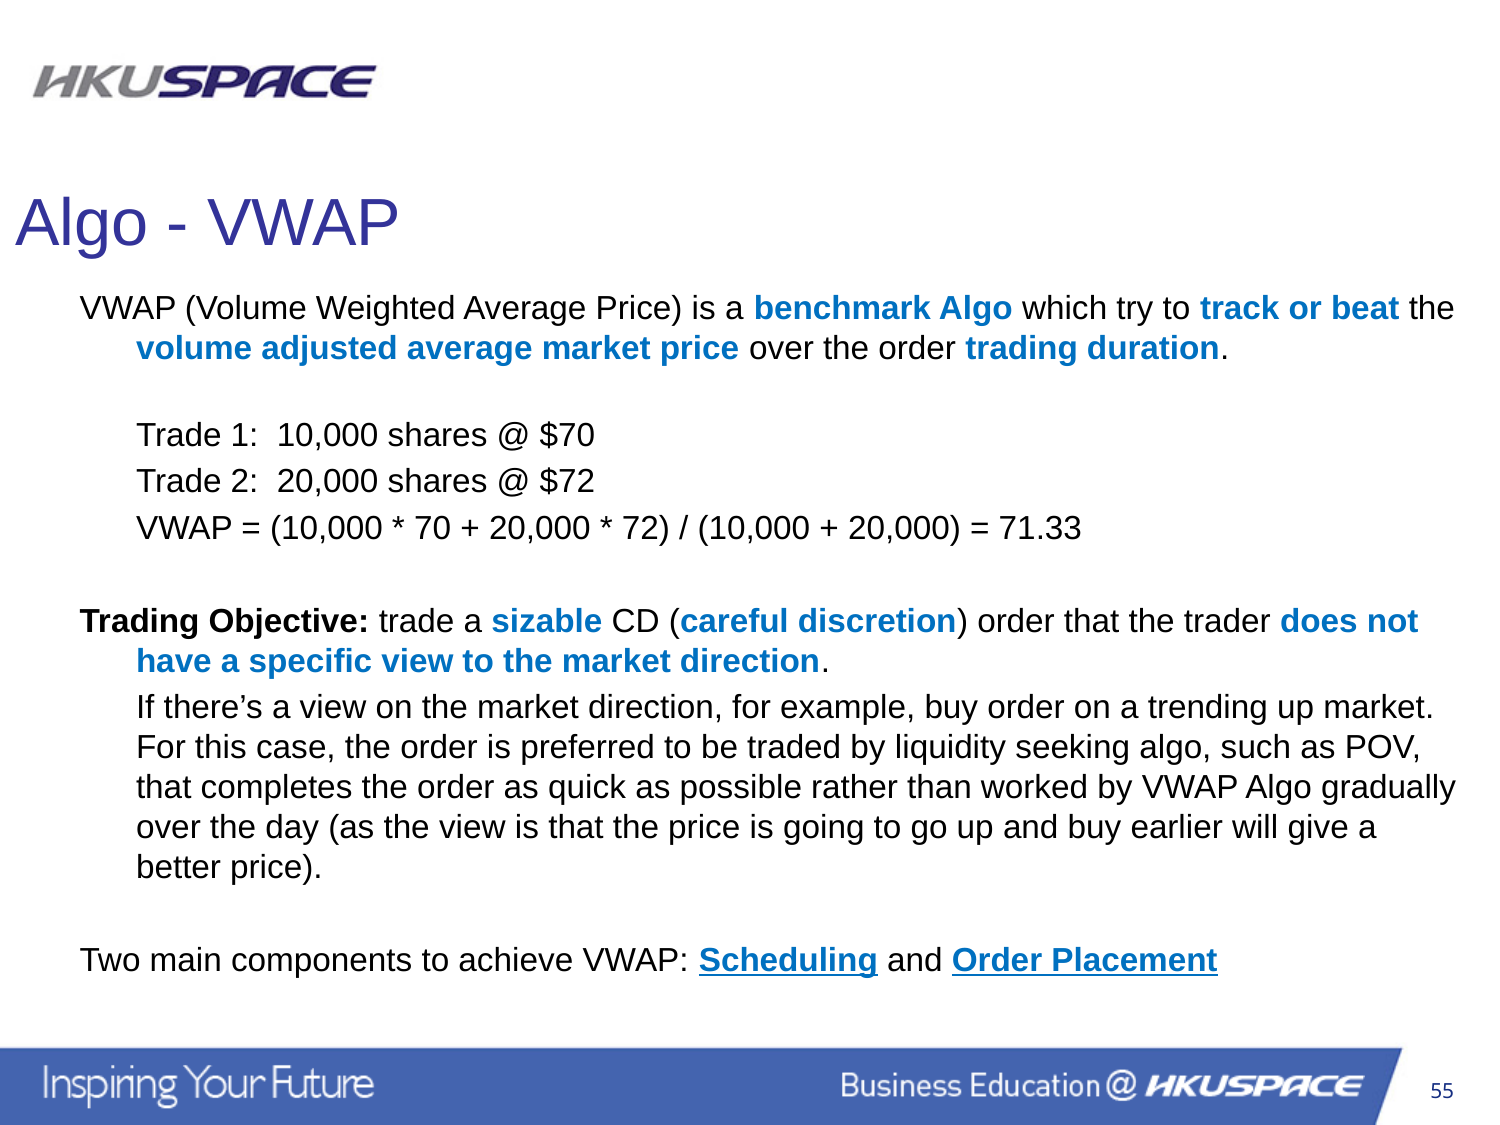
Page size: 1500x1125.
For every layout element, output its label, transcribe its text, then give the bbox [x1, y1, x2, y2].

title Algo - VWAP [0, 101, 1325, 266]
slide_number 55 [1415, 1070, 1499, 1125]
picture [0, 0, 1500, 1125]
text_box VWAP (Volume Weighted Average Price) is a benchmark Algo which try to track or beat the volume adjusted average market price over the order trading duration. Trade 1: 10,000 shares @ $70 Trade 2: 20,000 shares @ $72 VWAP = (10,000 * 70 + 20,000 * 72) / (10,000 + 20,000) = 71.33 Trading Objective: trade a sizable CD (careful discretion) order that the trader does not have a specific view to the market direction. If there’s a view on the market direction, for example, buy order on a trending up market. For this case, the order is preferred to be traded by liquidity seeking algo, such as POV, that completes the order as quick as possible rather than worked by VWAP Algo gradually over the day (as the view is that the price is going to go up and buy earlier will give a better price). Two main components to achieve VWAP: Scheduling and Order Placement [64, 278, 1483, 1047]
